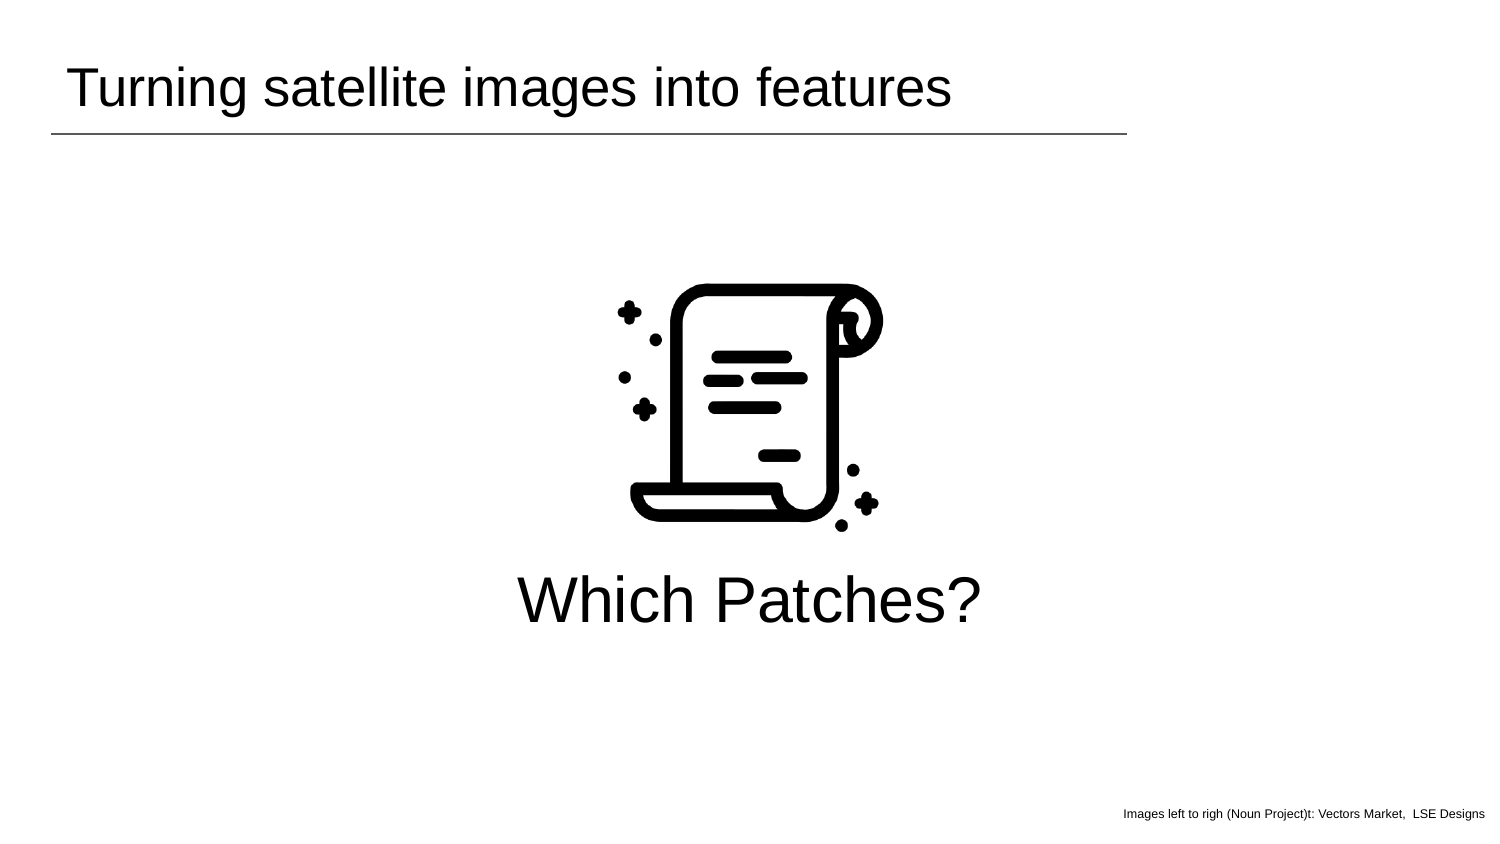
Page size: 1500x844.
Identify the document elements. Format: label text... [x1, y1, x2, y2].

title Turning satellite images into features [51, 36, 1449, 131]
picture [0, 187, 1500, 844]
